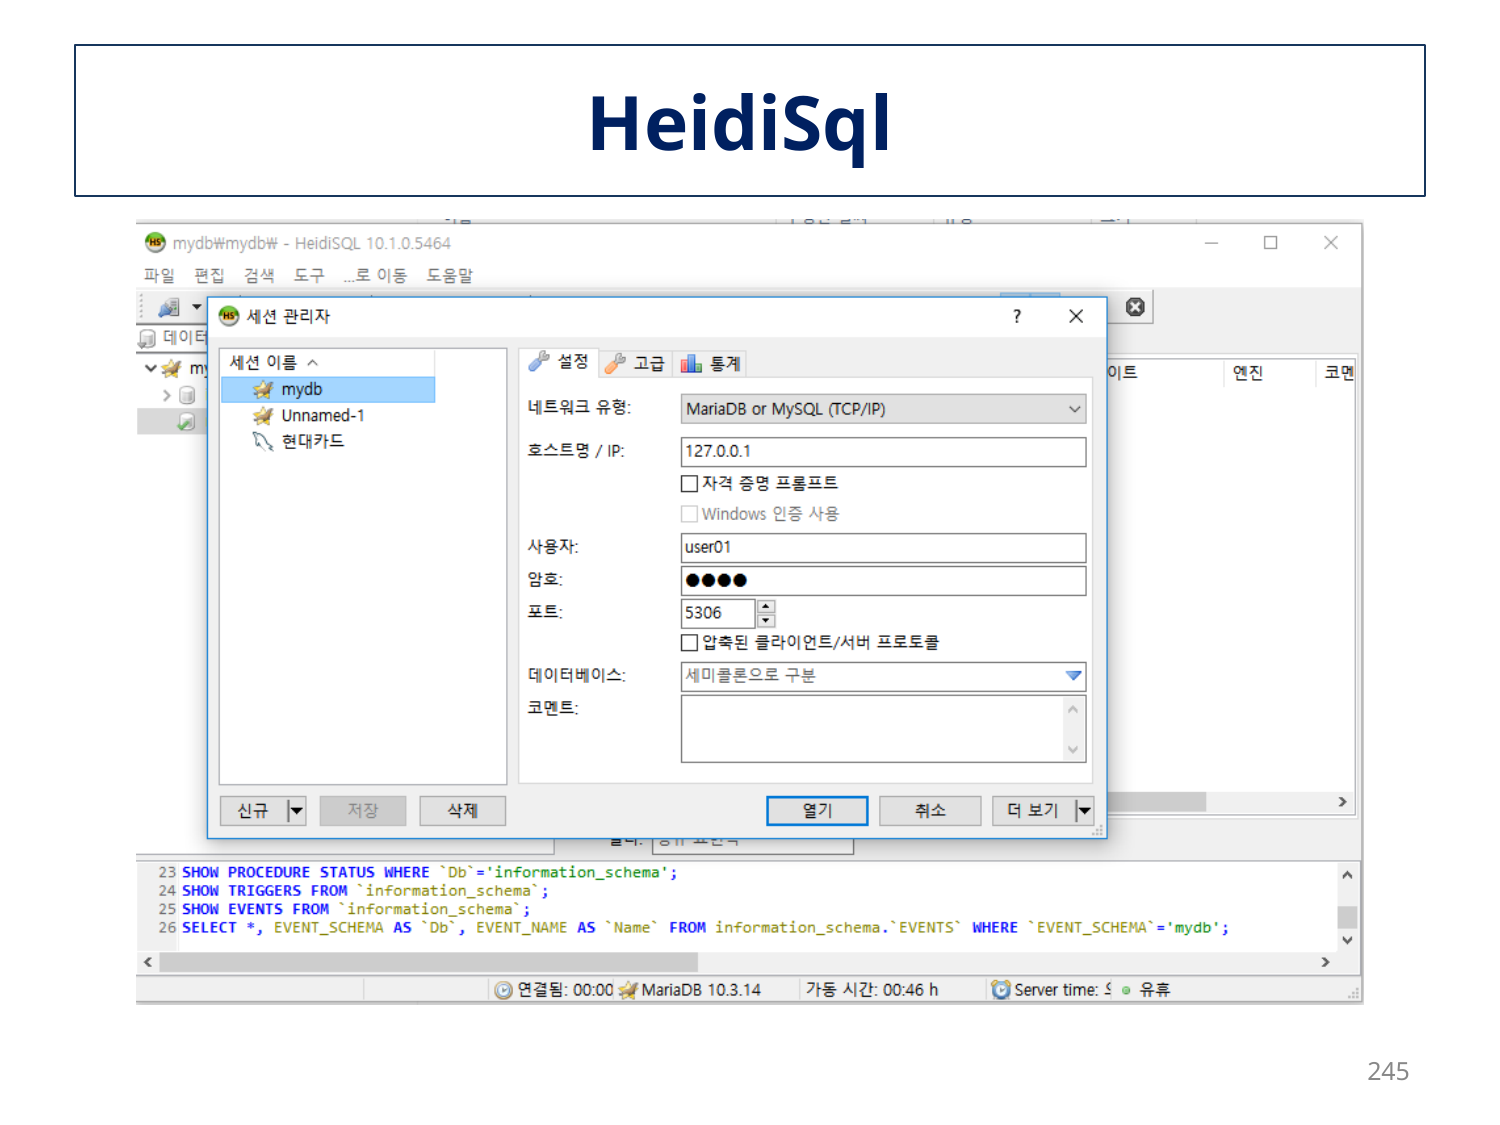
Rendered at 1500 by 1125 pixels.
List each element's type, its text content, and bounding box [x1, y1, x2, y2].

title HeidiSql [74, 44, 1426, 197]
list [136, 219, 1364, 1006]
slide_number 245 [1074, 1042, 1425, 1103]
